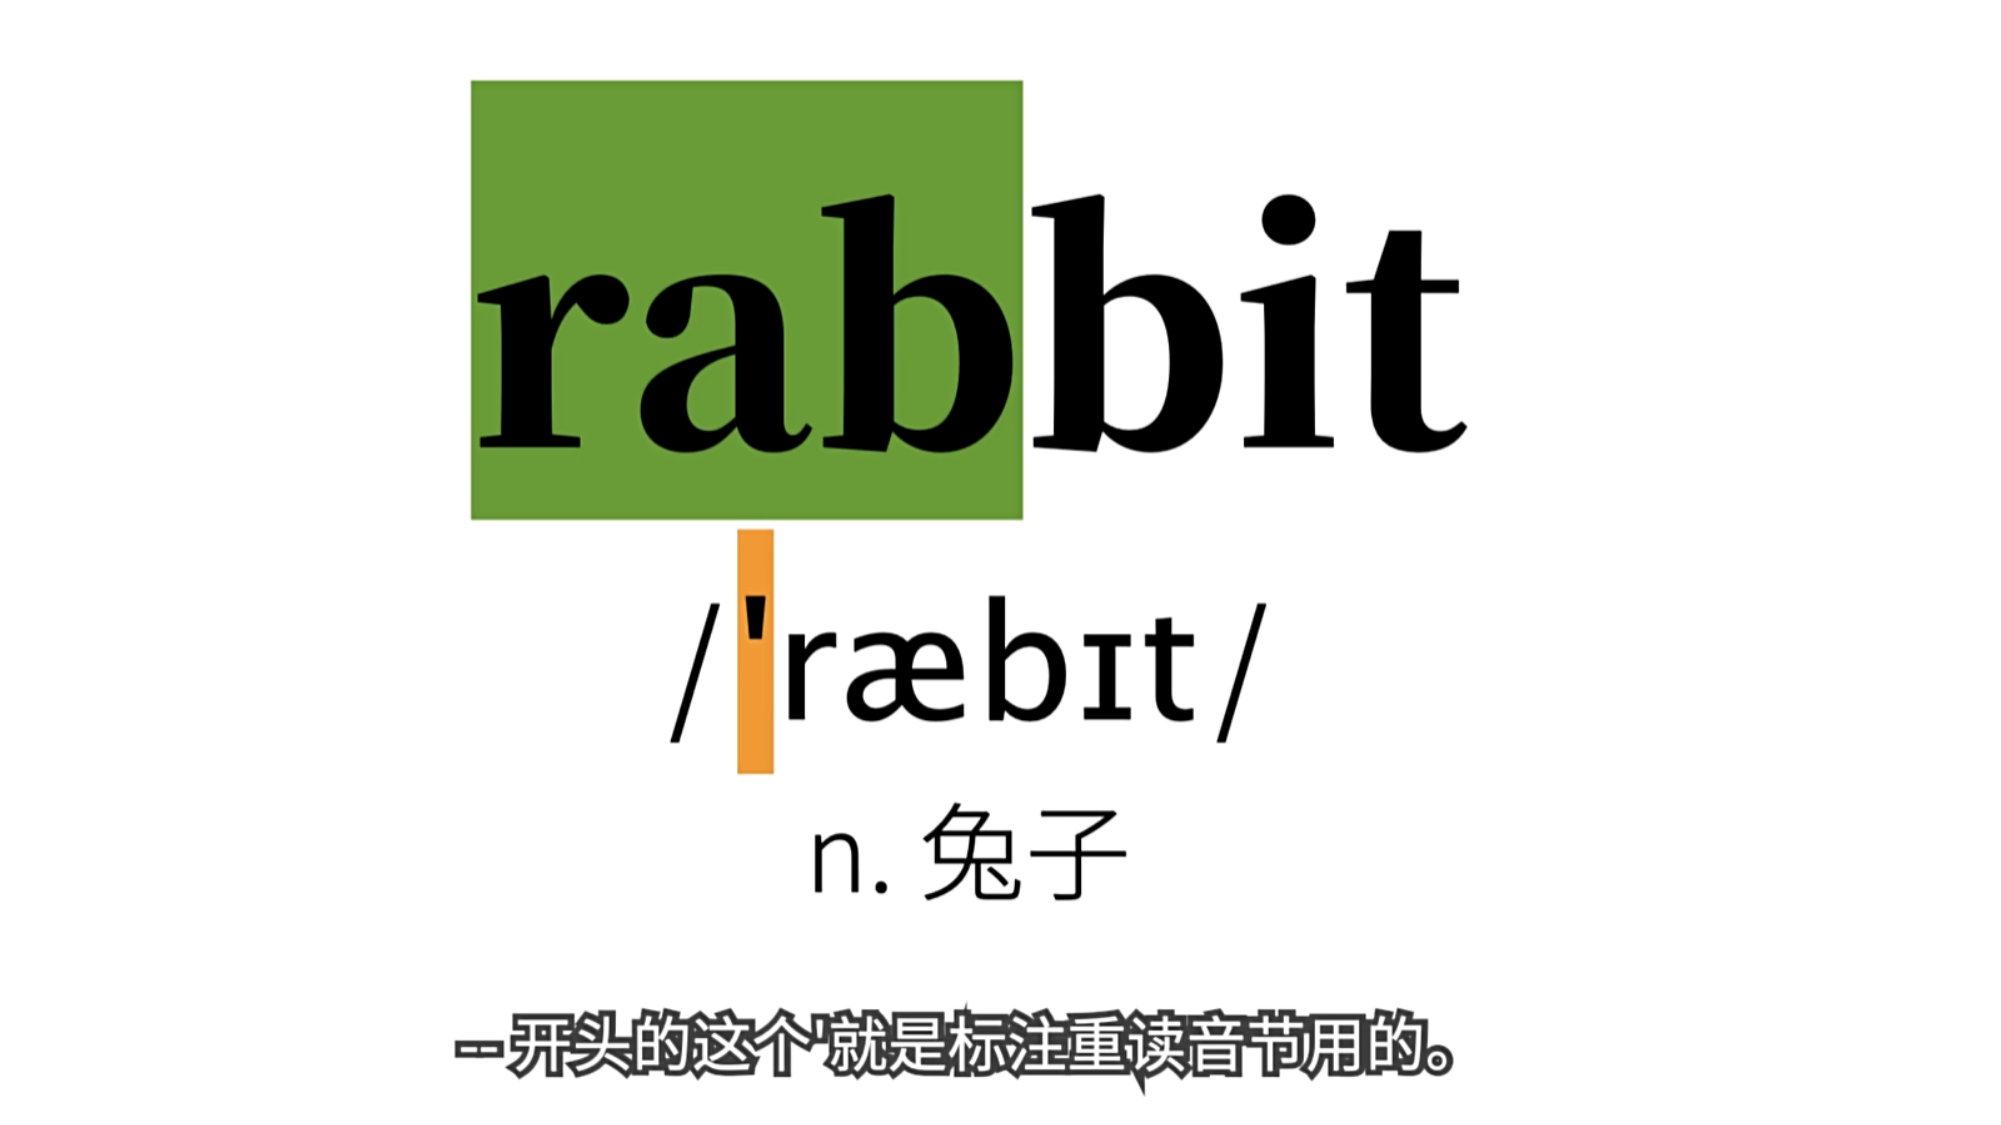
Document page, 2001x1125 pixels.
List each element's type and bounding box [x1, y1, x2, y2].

picture [271, 28, 1728, 1097]
